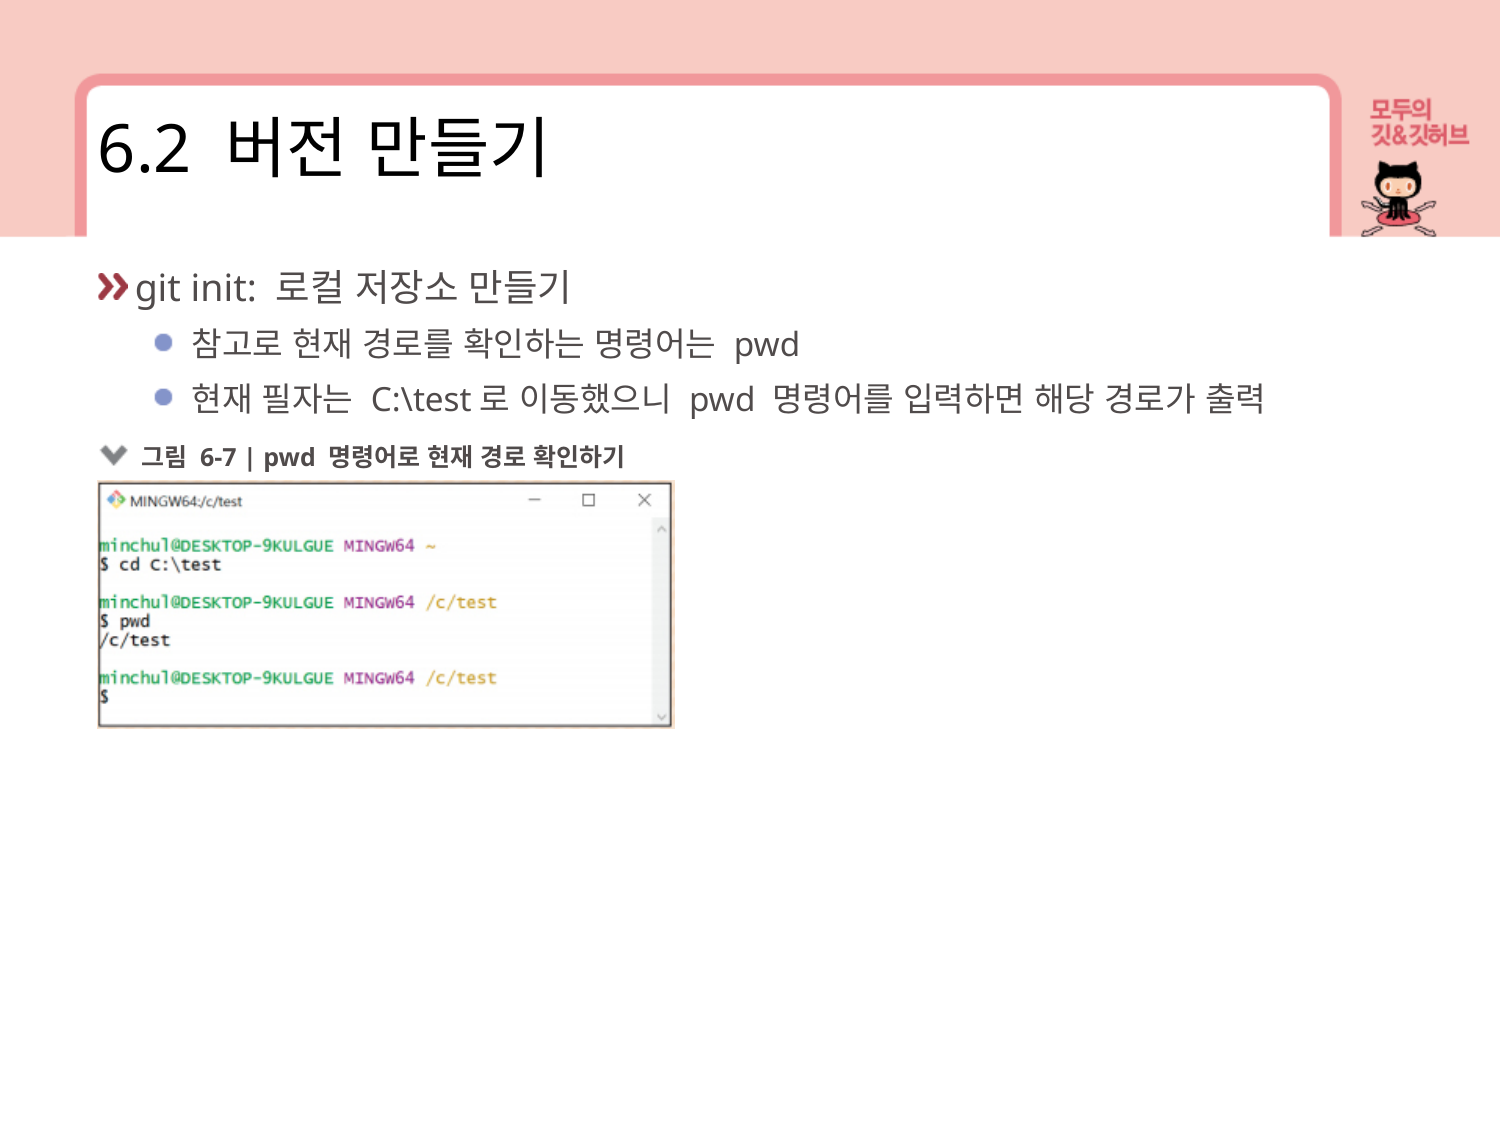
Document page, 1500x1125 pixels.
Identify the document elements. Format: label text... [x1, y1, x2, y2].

picture [0, 0, 1500, 1125]
text_box git init: 로컬 저장소 만들기 참고로 현재 경로를 확인하는 명령어는 pwd 현재 필자는 C:\test로 이동했으니 pwd 명령어를 입력하면 해당 경로가 출력 [82, 252, 1413, 1067]
text_box 6.2 버전 만들기 [82, 61, 1413, 193]
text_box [97, 431, 1374, 477]
